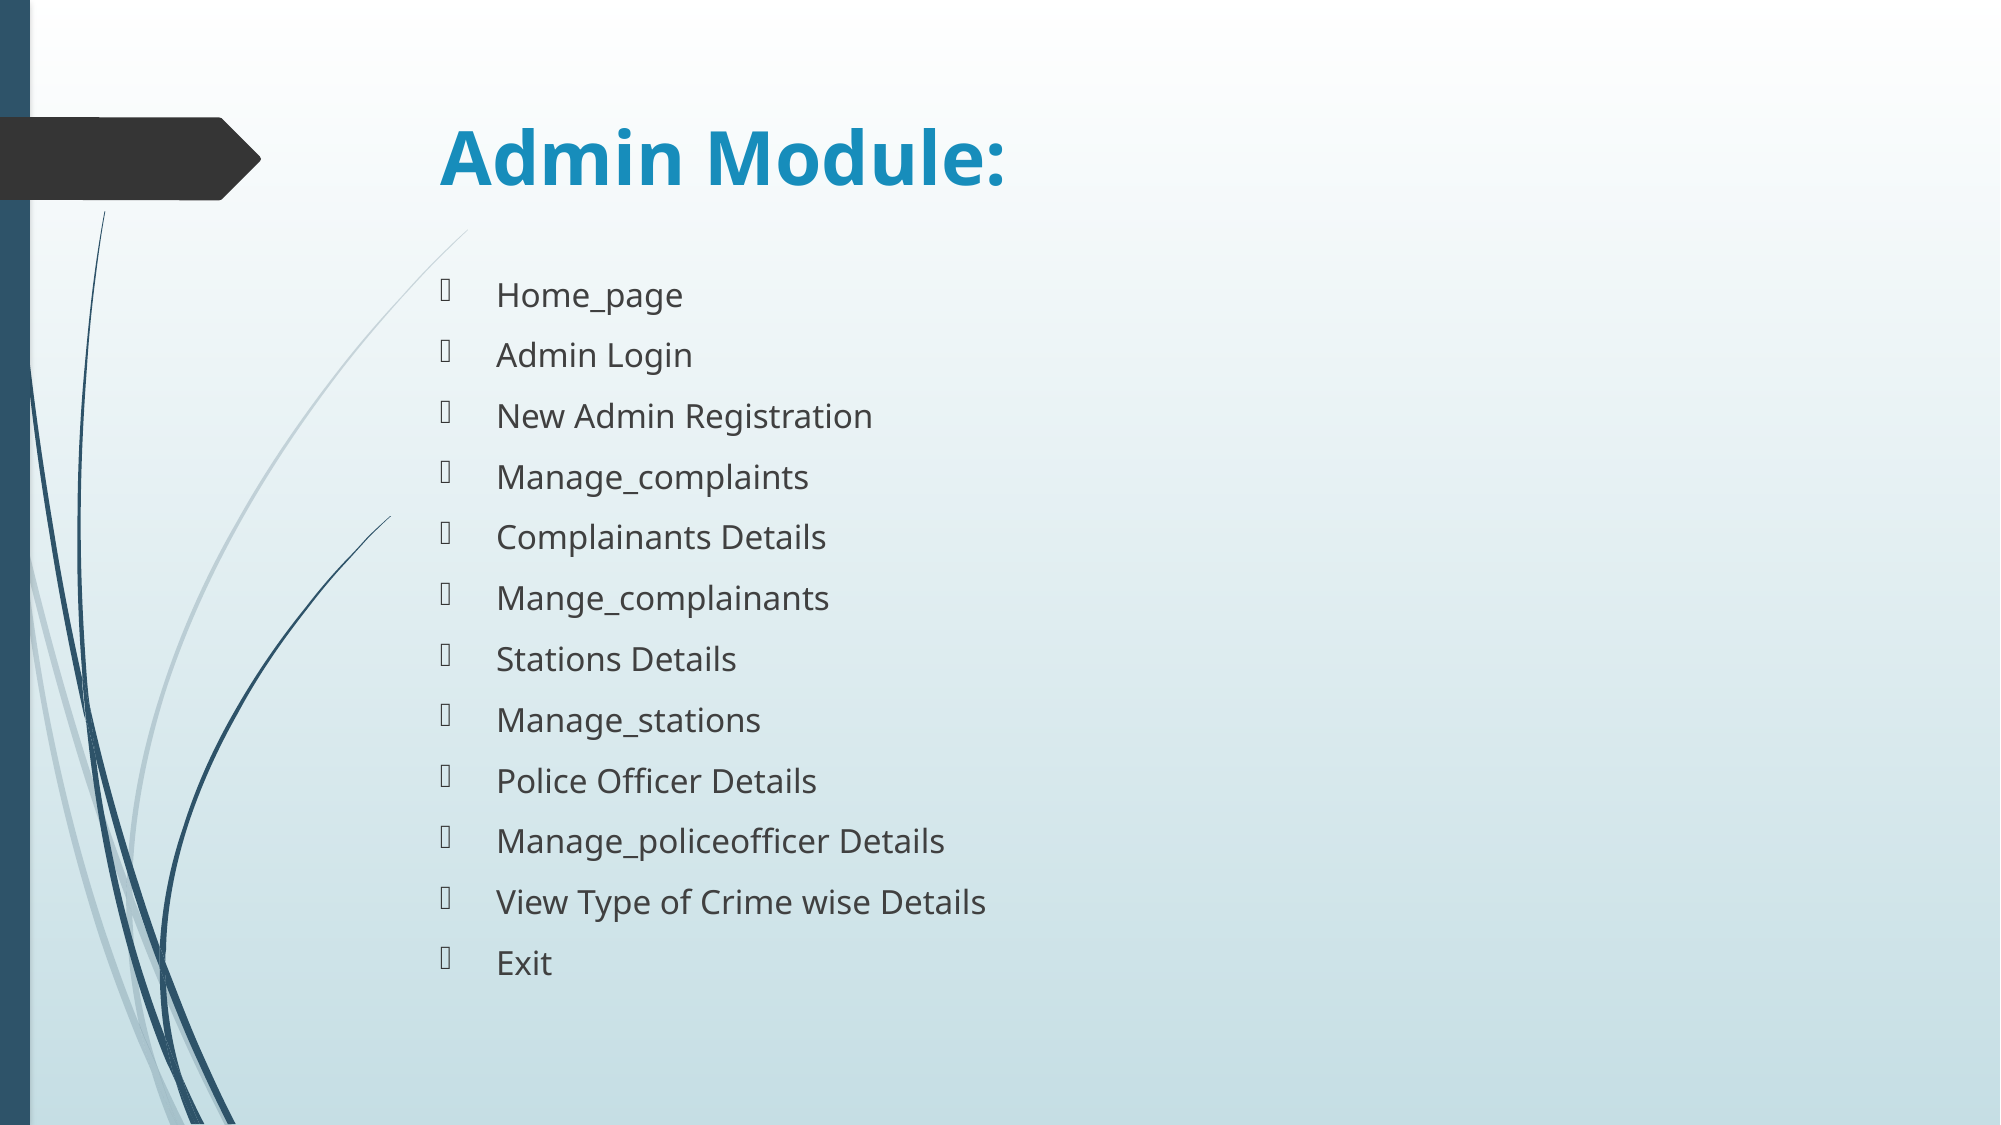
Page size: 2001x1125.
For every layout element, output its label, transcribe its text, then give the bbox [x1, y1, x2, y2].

list Home_page Admin Login New Admin Registration Manage_complaints Complainants Details Mange_complainants Stations Details Manage_stations Police Officer Details Manage_policeofficer Details View Type of Crime wise Details Exit [424, 266, 1888, 1009]
title Admin Module: [425, 102, 1888, 266]
